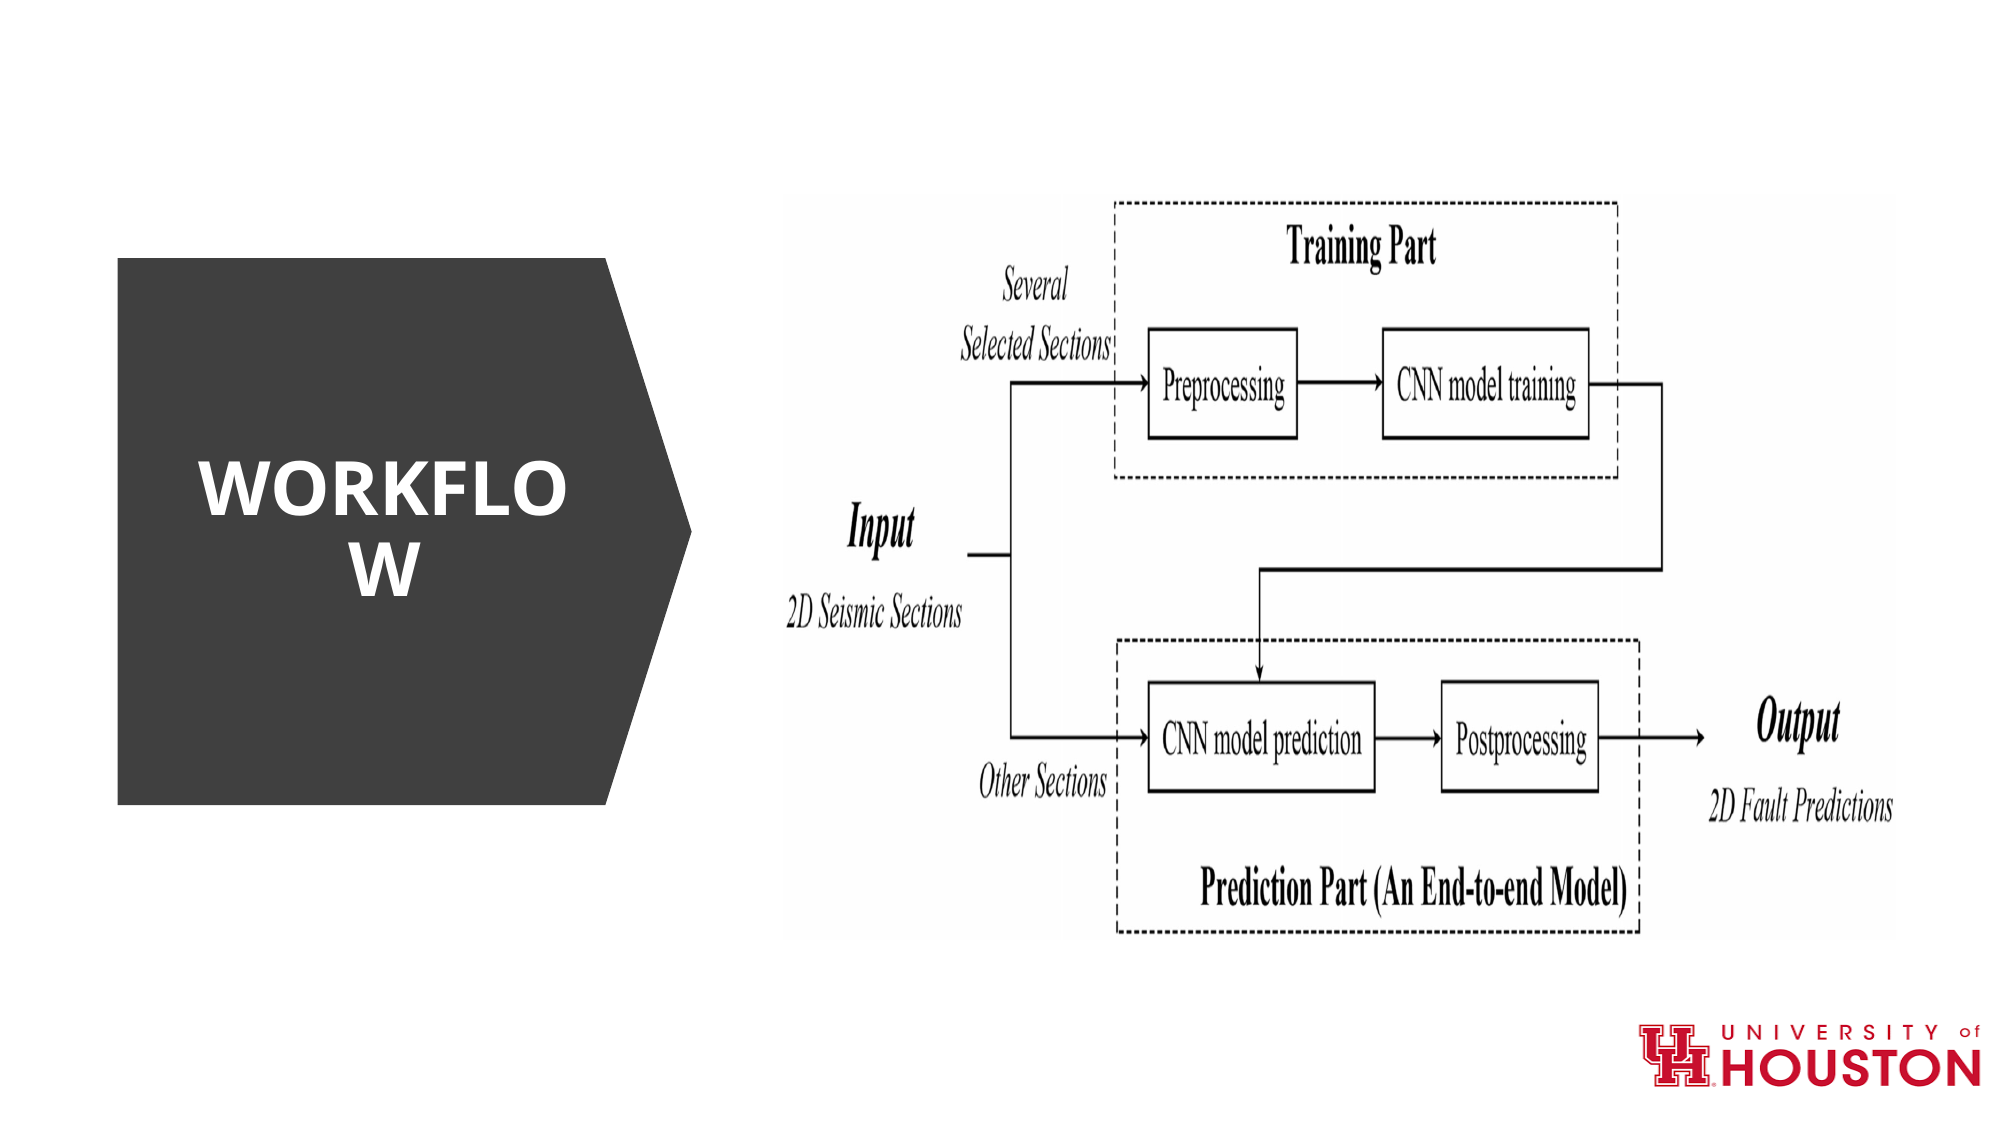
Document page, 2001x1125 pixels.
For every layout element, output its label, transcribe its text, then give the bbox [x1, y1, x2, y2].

title WORKFLOW [168, 322, 601, 741]
picture [1617, 985, 2000, 1125]
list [783, 194, 1896, 940]
text_box [116, 257, 693, 807]
